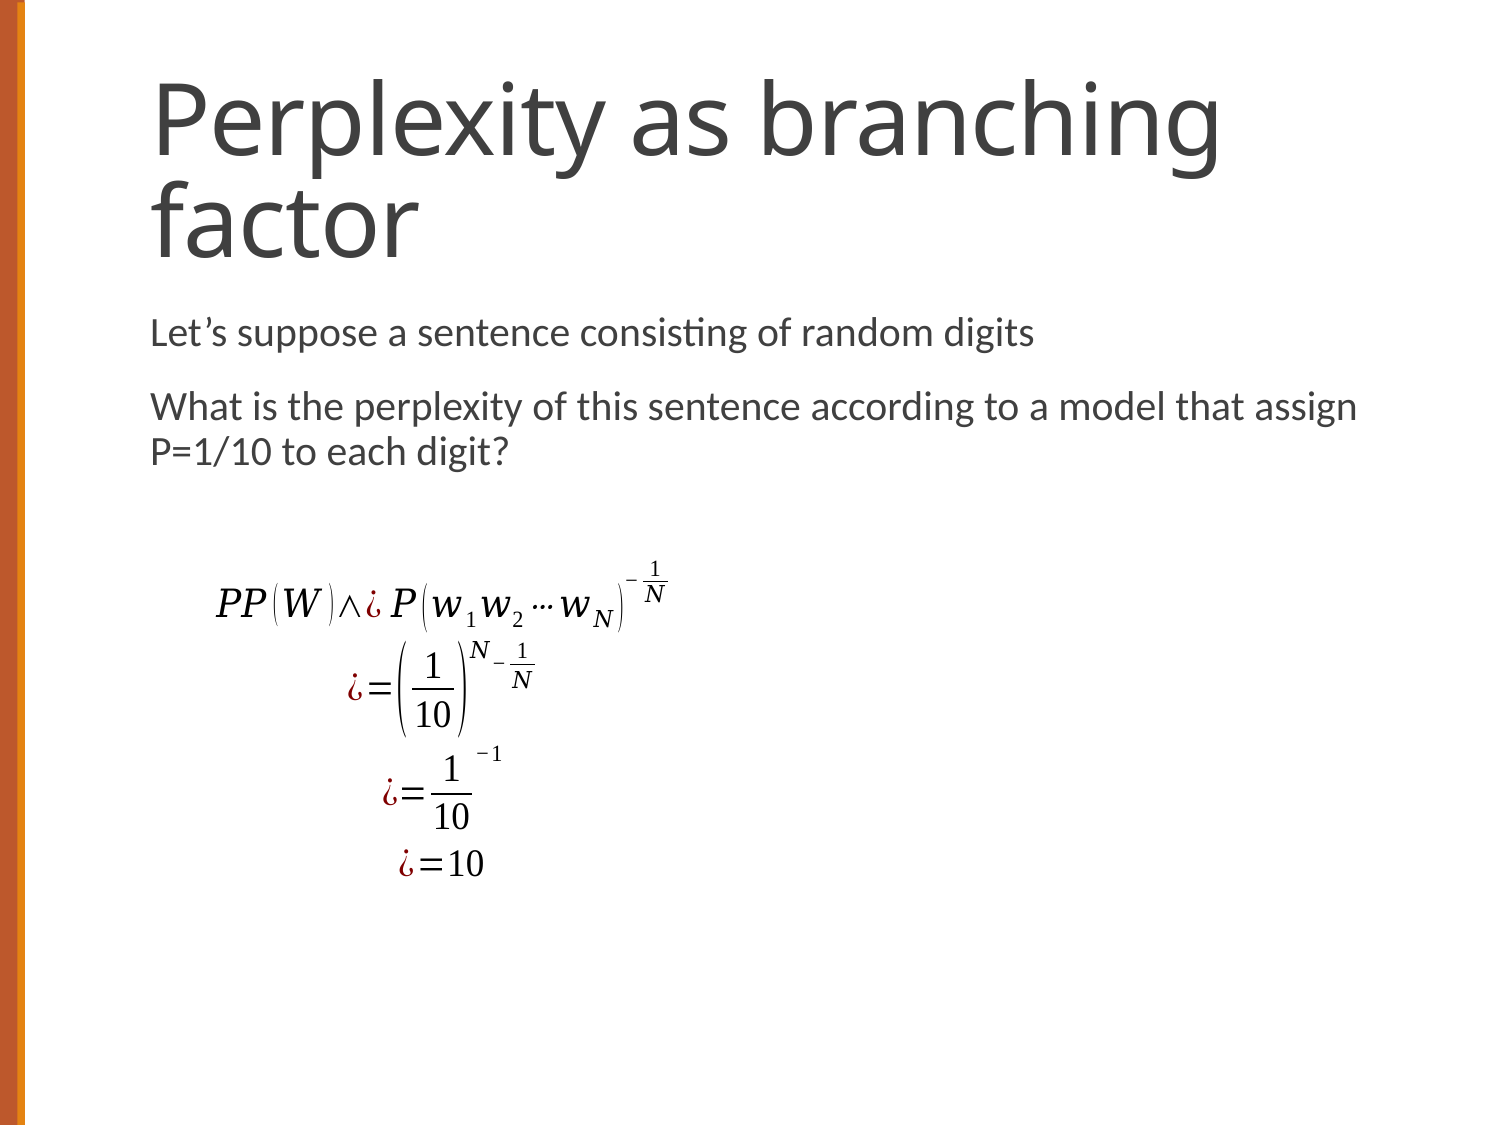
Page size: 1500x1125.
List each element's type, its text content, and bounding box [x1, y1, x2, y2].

title Perplexity as branching factor [135, 47, 1373, 285]
list Let’s suppose a sentence consisting of random digits What is the perplexity of this sentence according to a model that assign P=1/10 to each digit? [135, 302, 1373, 963]
